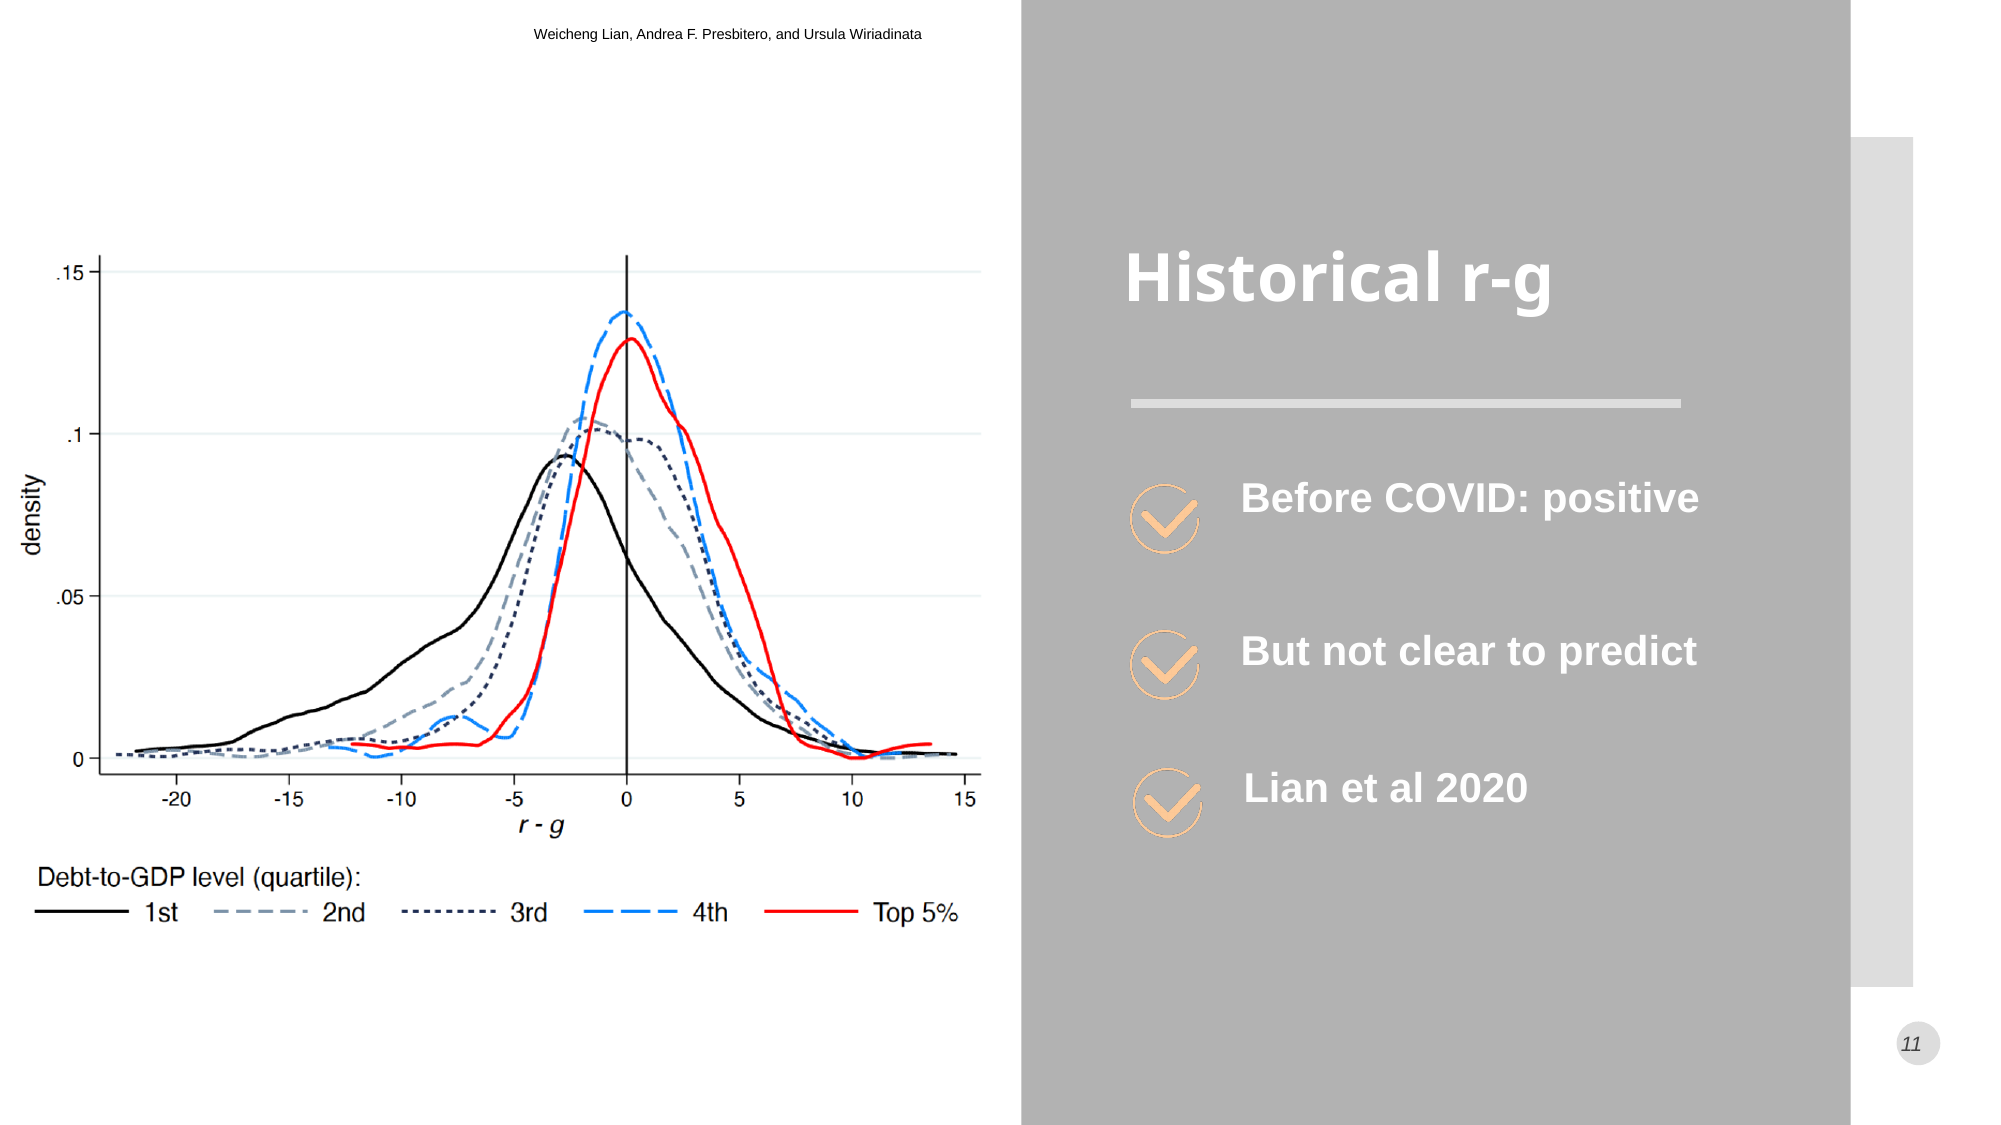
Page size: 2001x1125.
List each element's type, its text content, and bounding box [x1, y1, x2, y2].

text_box But not clear to predict [1225, 622, 1769, 744]
text_box Before COVID: positive [1225, 469, 1715, 593]
picture [6, 224, 1000, 946]
text_box Weicheng Lian, Andrea F. Presbitero, and Ursula Wiriadinata [519, 17, 1008, 50]
title Historical r-g [1108, 128, 1851, 431]
text_box Lian et al 2020 [1228, 759, 1772, 881]
slide_number 11 [1878, 1012, 1938, 1073]
picture [1108, 742, 1227, 862]
picture [1105, 605, 1224, 724]
picture [1105, 459, 1224, 578]
text_box [1851, 137, 1914, 987]
text_box [1021, 0, 1851, 1125]
